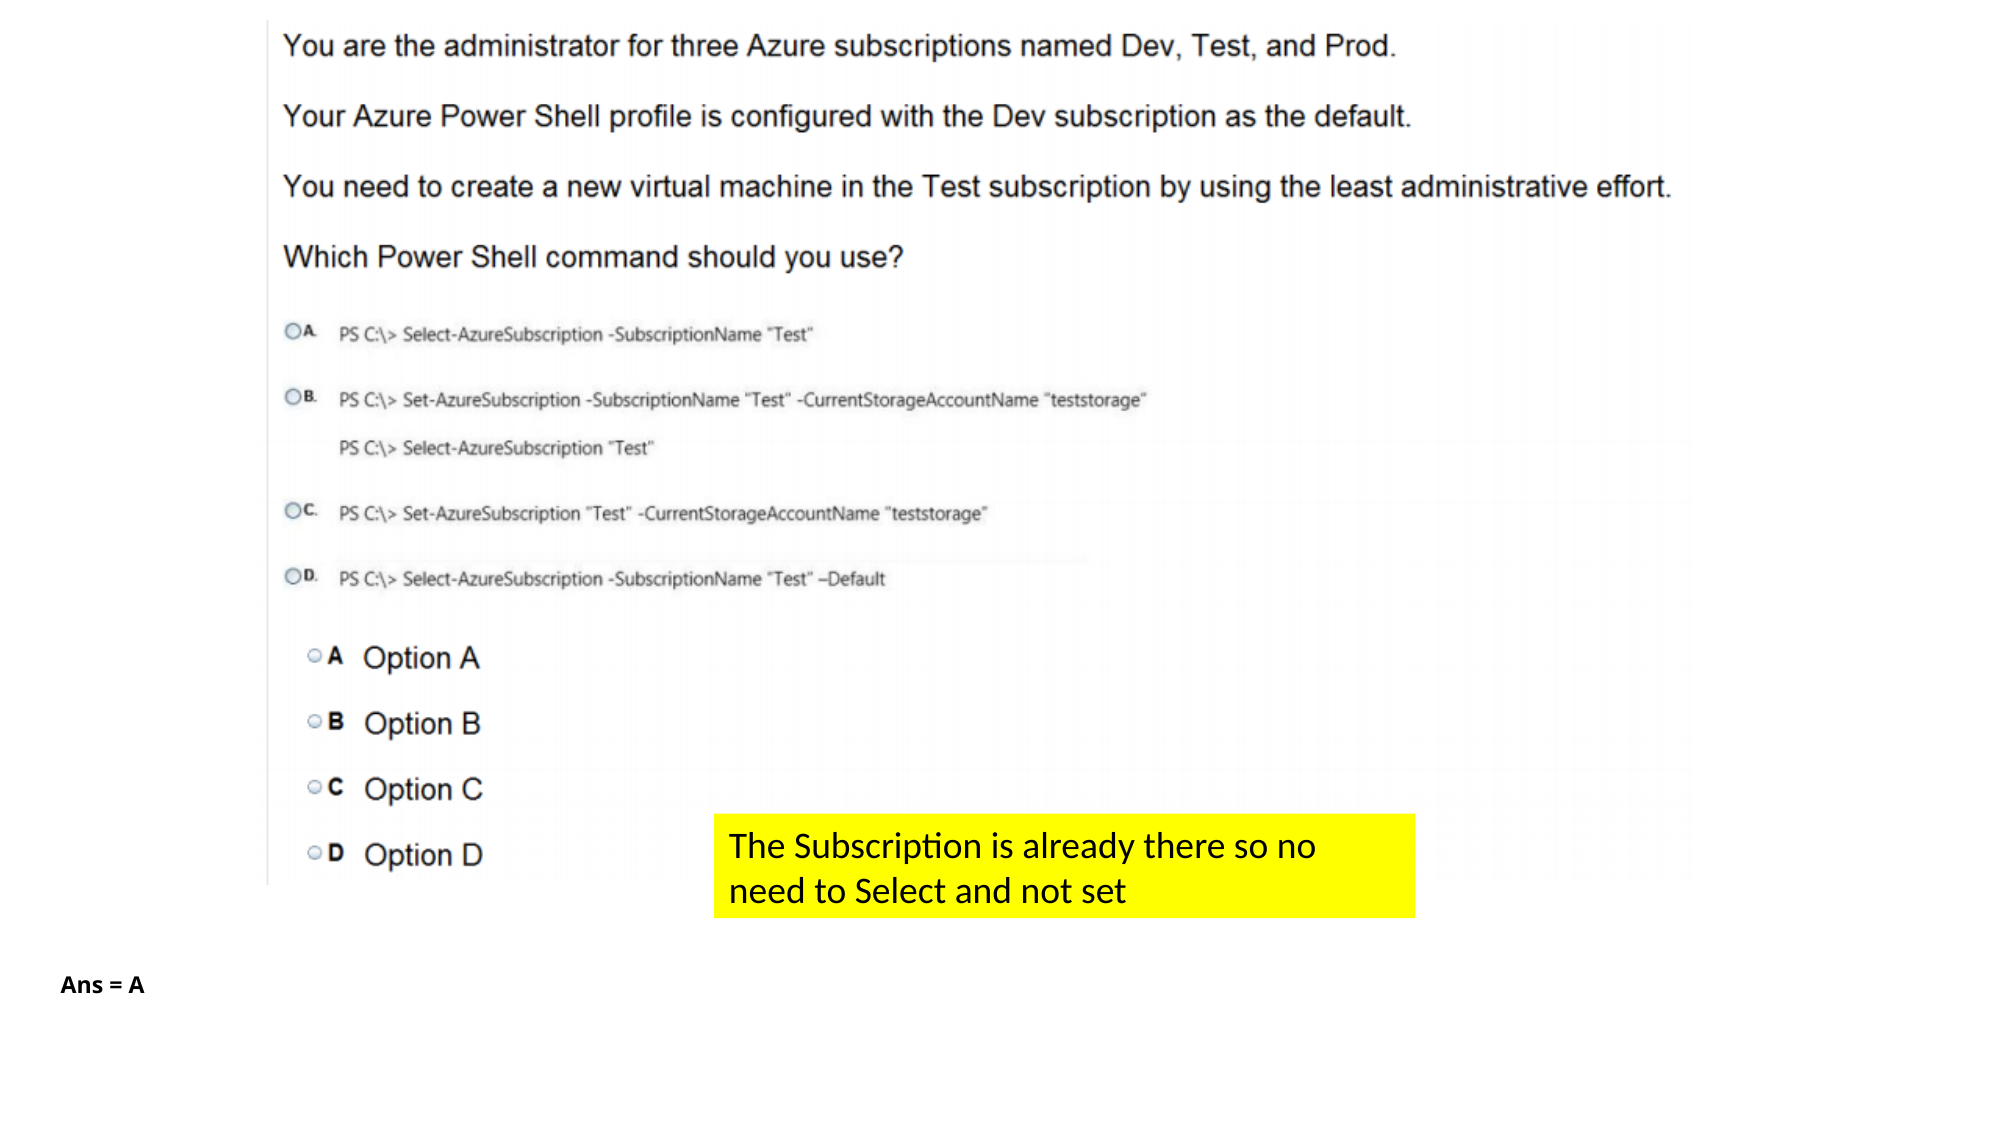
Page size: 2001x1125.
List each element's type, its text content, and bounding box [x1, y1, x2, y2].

title Ans = A [45, 965, 1955, 1085]
text_box The Subscription is already there so no need to Select and not set [714, 885, 1416, 919]
picture [253, 6, 1704, 885]
